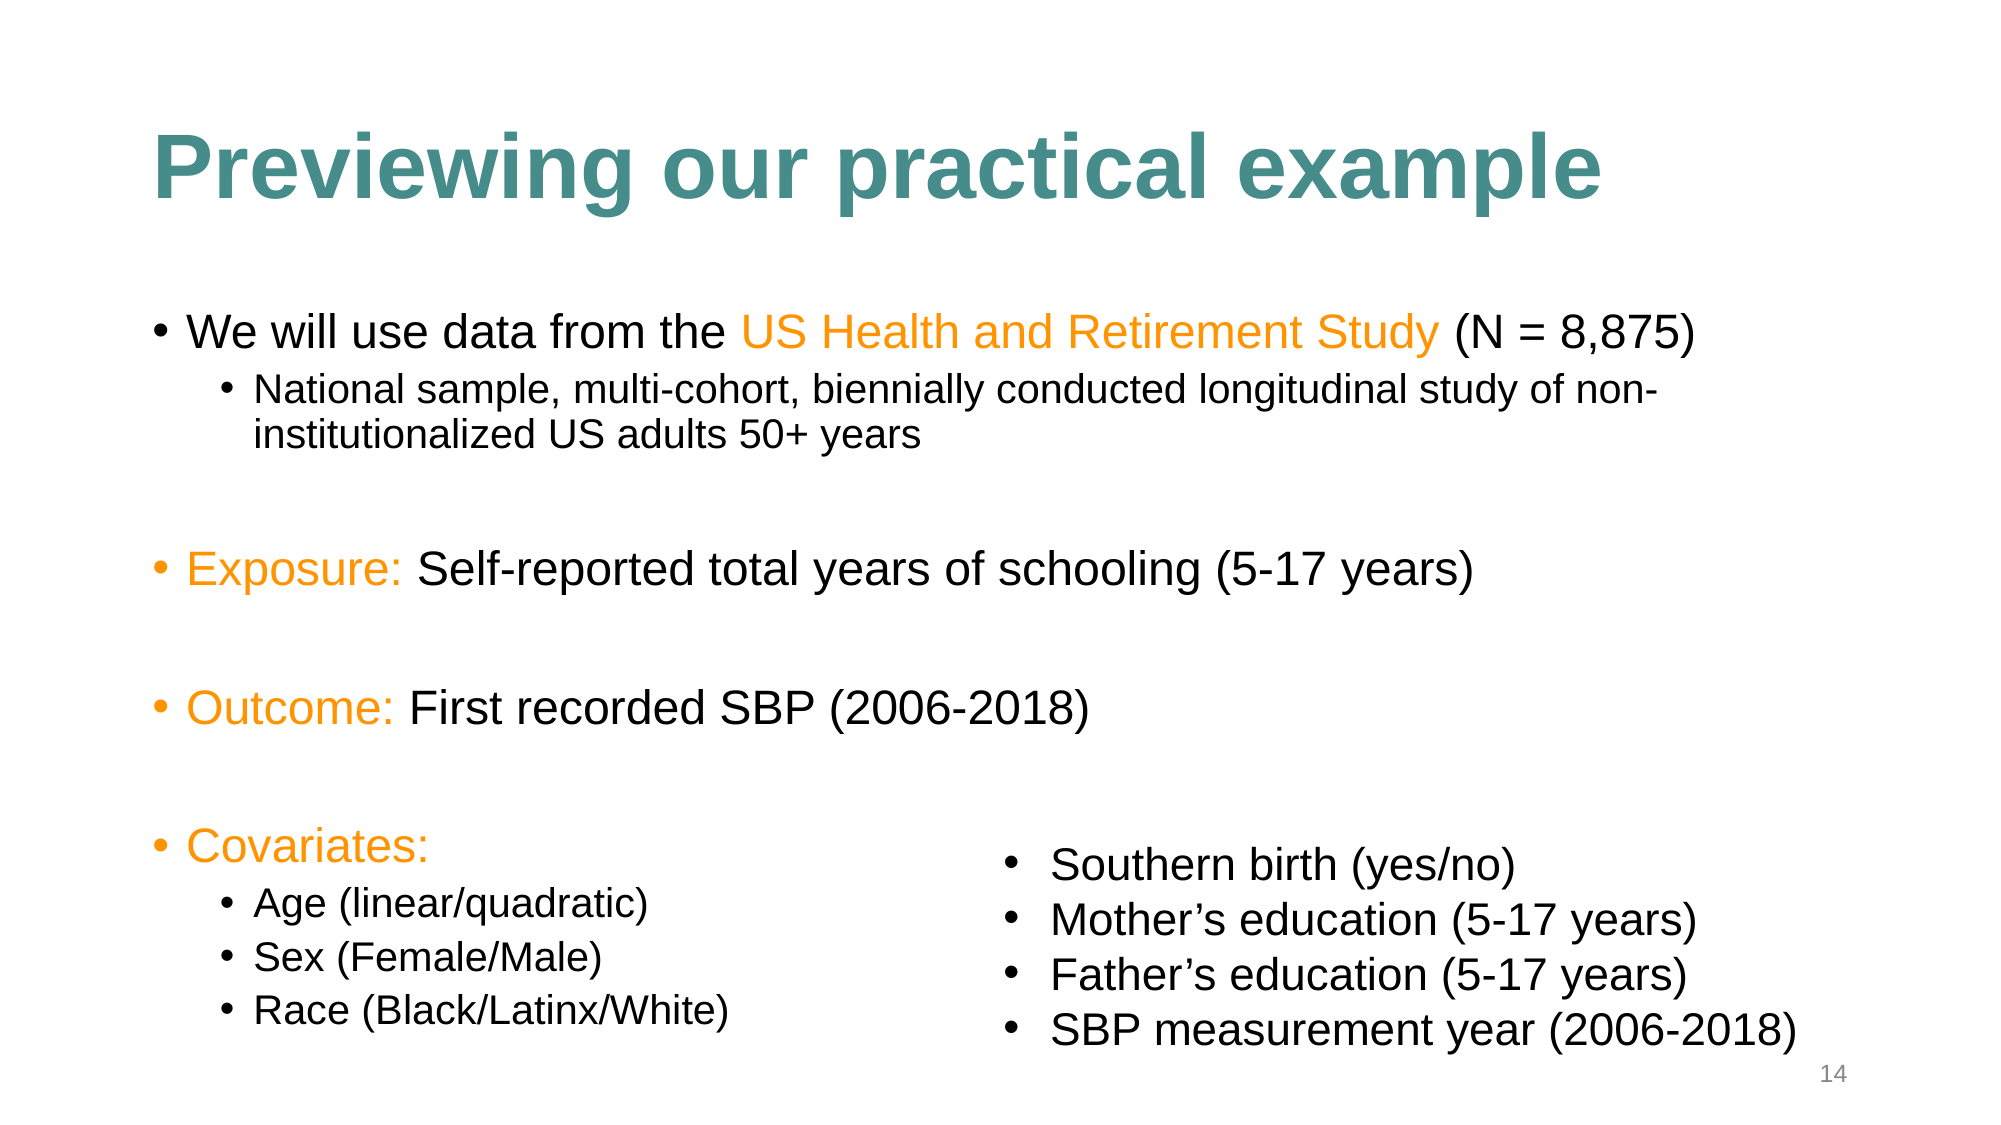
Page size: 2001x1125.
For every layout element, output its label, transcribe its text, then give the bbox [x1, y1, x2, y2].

title Previewing our practical example [137, 59, 1863, 278]
slide_number 14 [1412, 1062, 1863, 1103]
list We will use data from the US Health and Retirement Study (N = 8,875) National sample, multi-cohort, biennially conducted longitudinal study of non-institutionalized US adults 50+ years Exposure: Self-reported total years of schooling (5-17 years) Outcome: First recorded SBP (2006-2018) Covariates: Age (linear/quadratic) Sex (Female/Male) Race (Black/Latinx/White) [137, 299, 1904, 1043]
text_box Southern birth (yes/no) Mother’s education (5-17 years) Father’s education (5-17 years) SBP measurement year (2006-2018) [913, 827, 1904, 1062]
